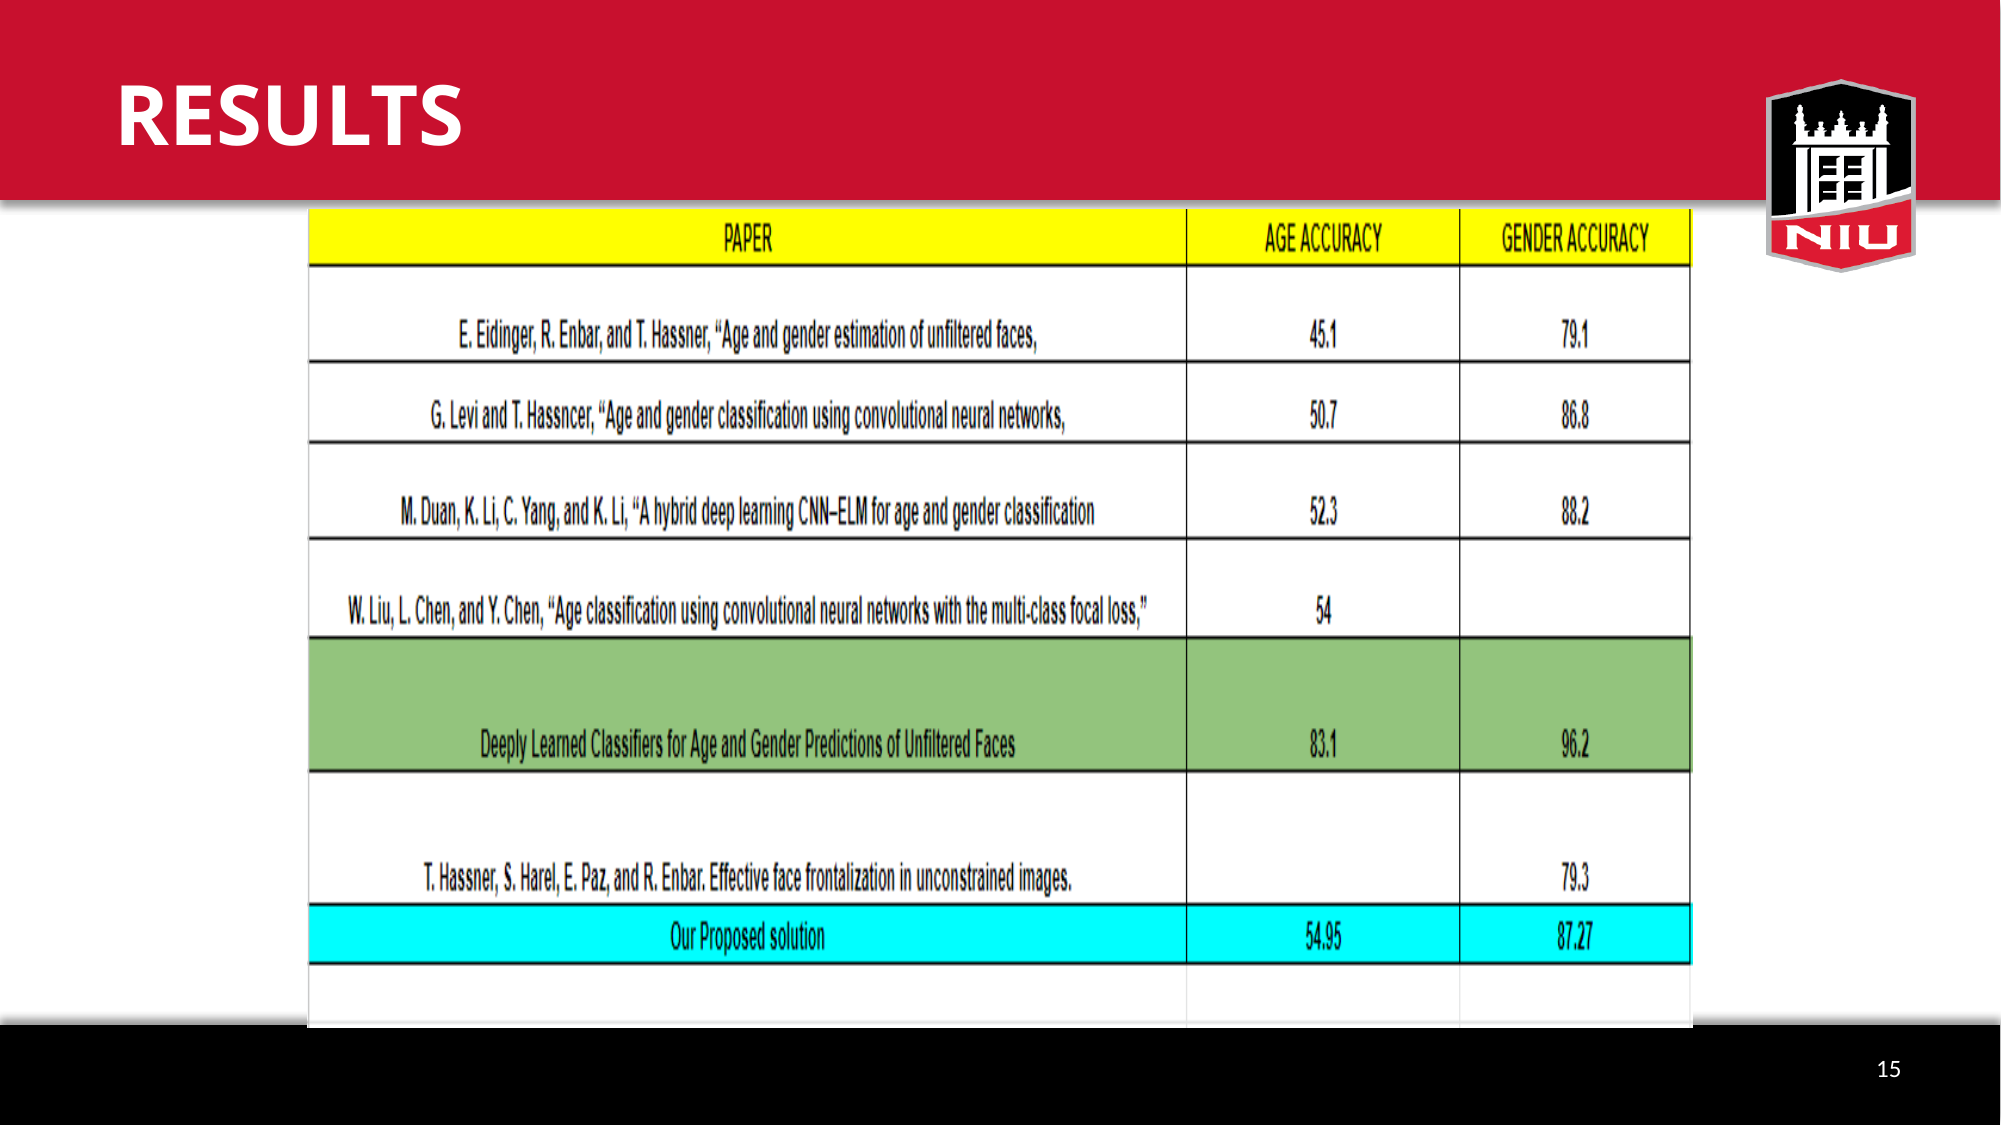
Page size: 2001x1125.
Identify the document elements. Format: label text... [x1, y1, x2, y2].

slide_number 15 [1616, 1037, 1917, 1098]
picture [1766, 79, 1916, 273]
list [306, 209, 1693, 1028]
title RESULTS [99, 24, 1750, 200]
